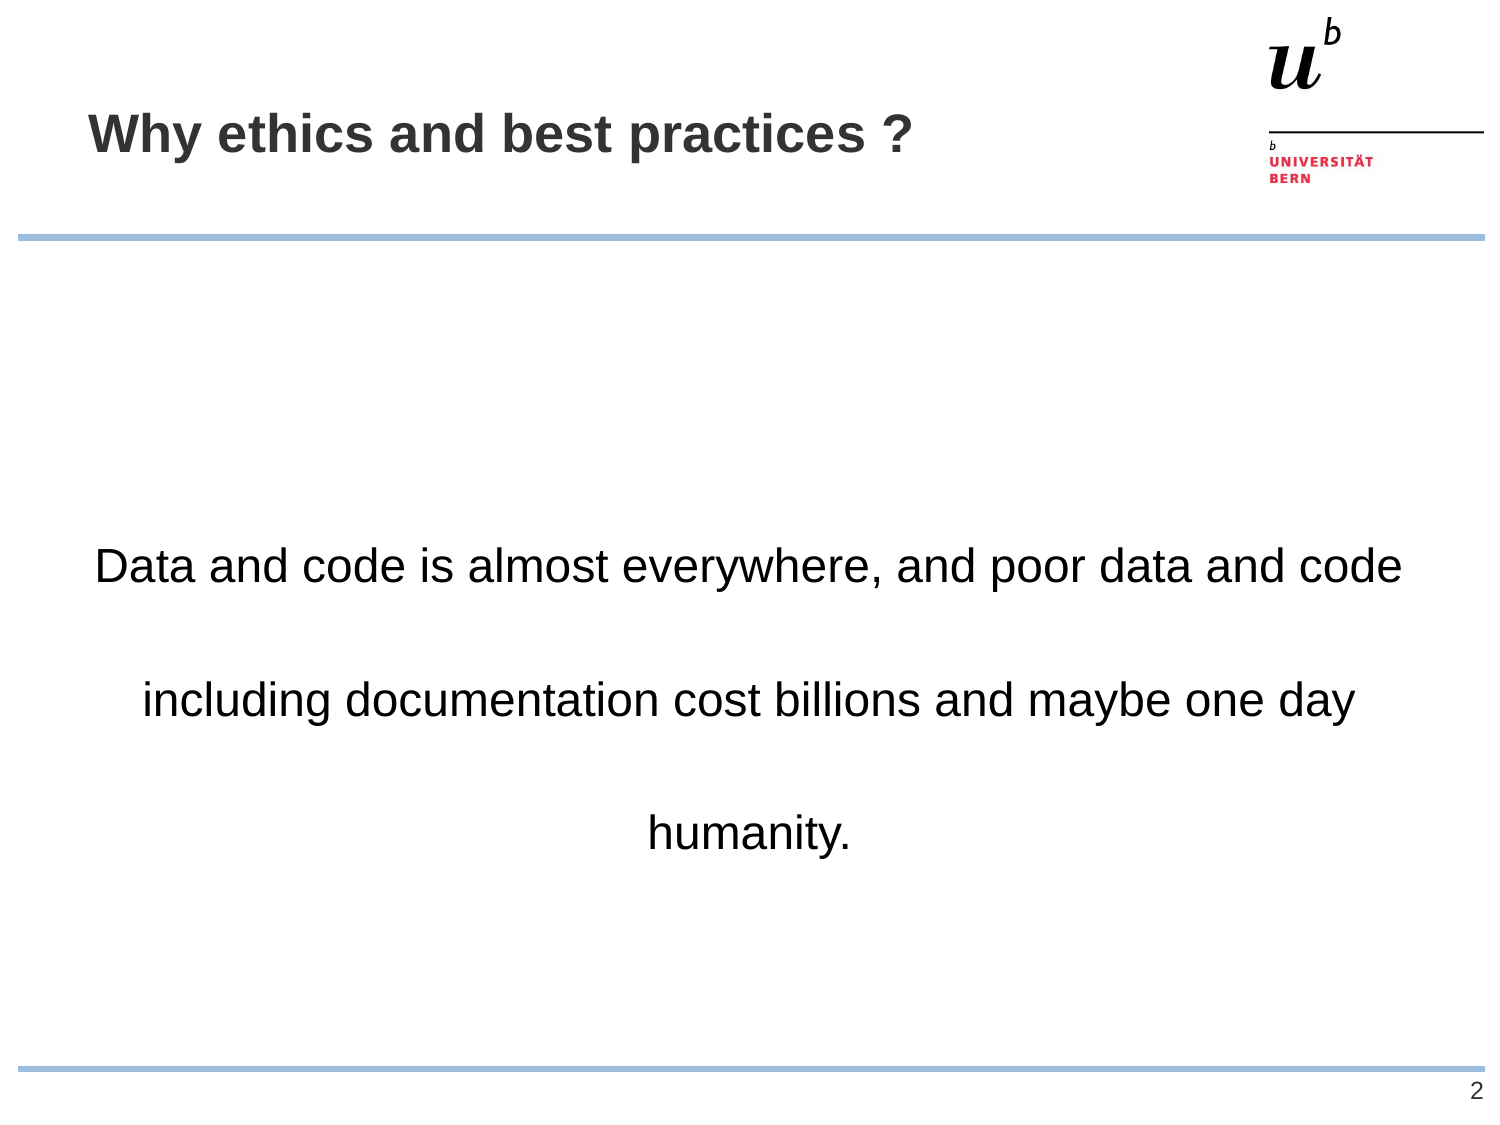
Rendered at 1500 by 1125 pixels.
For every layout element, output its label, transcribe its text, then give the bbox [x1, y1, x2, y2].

slide_number 2 [1463, 1074, 1485, 1125]
text_box Data and code is almost everywhere, and poor data and code including documentation cost billions and maybe one day humanity. [86, 450, 1414, 868]
picture [1269, 17, 1484, 183]
title Why ethics and best practices ? [88, 106, 1175, 241]
